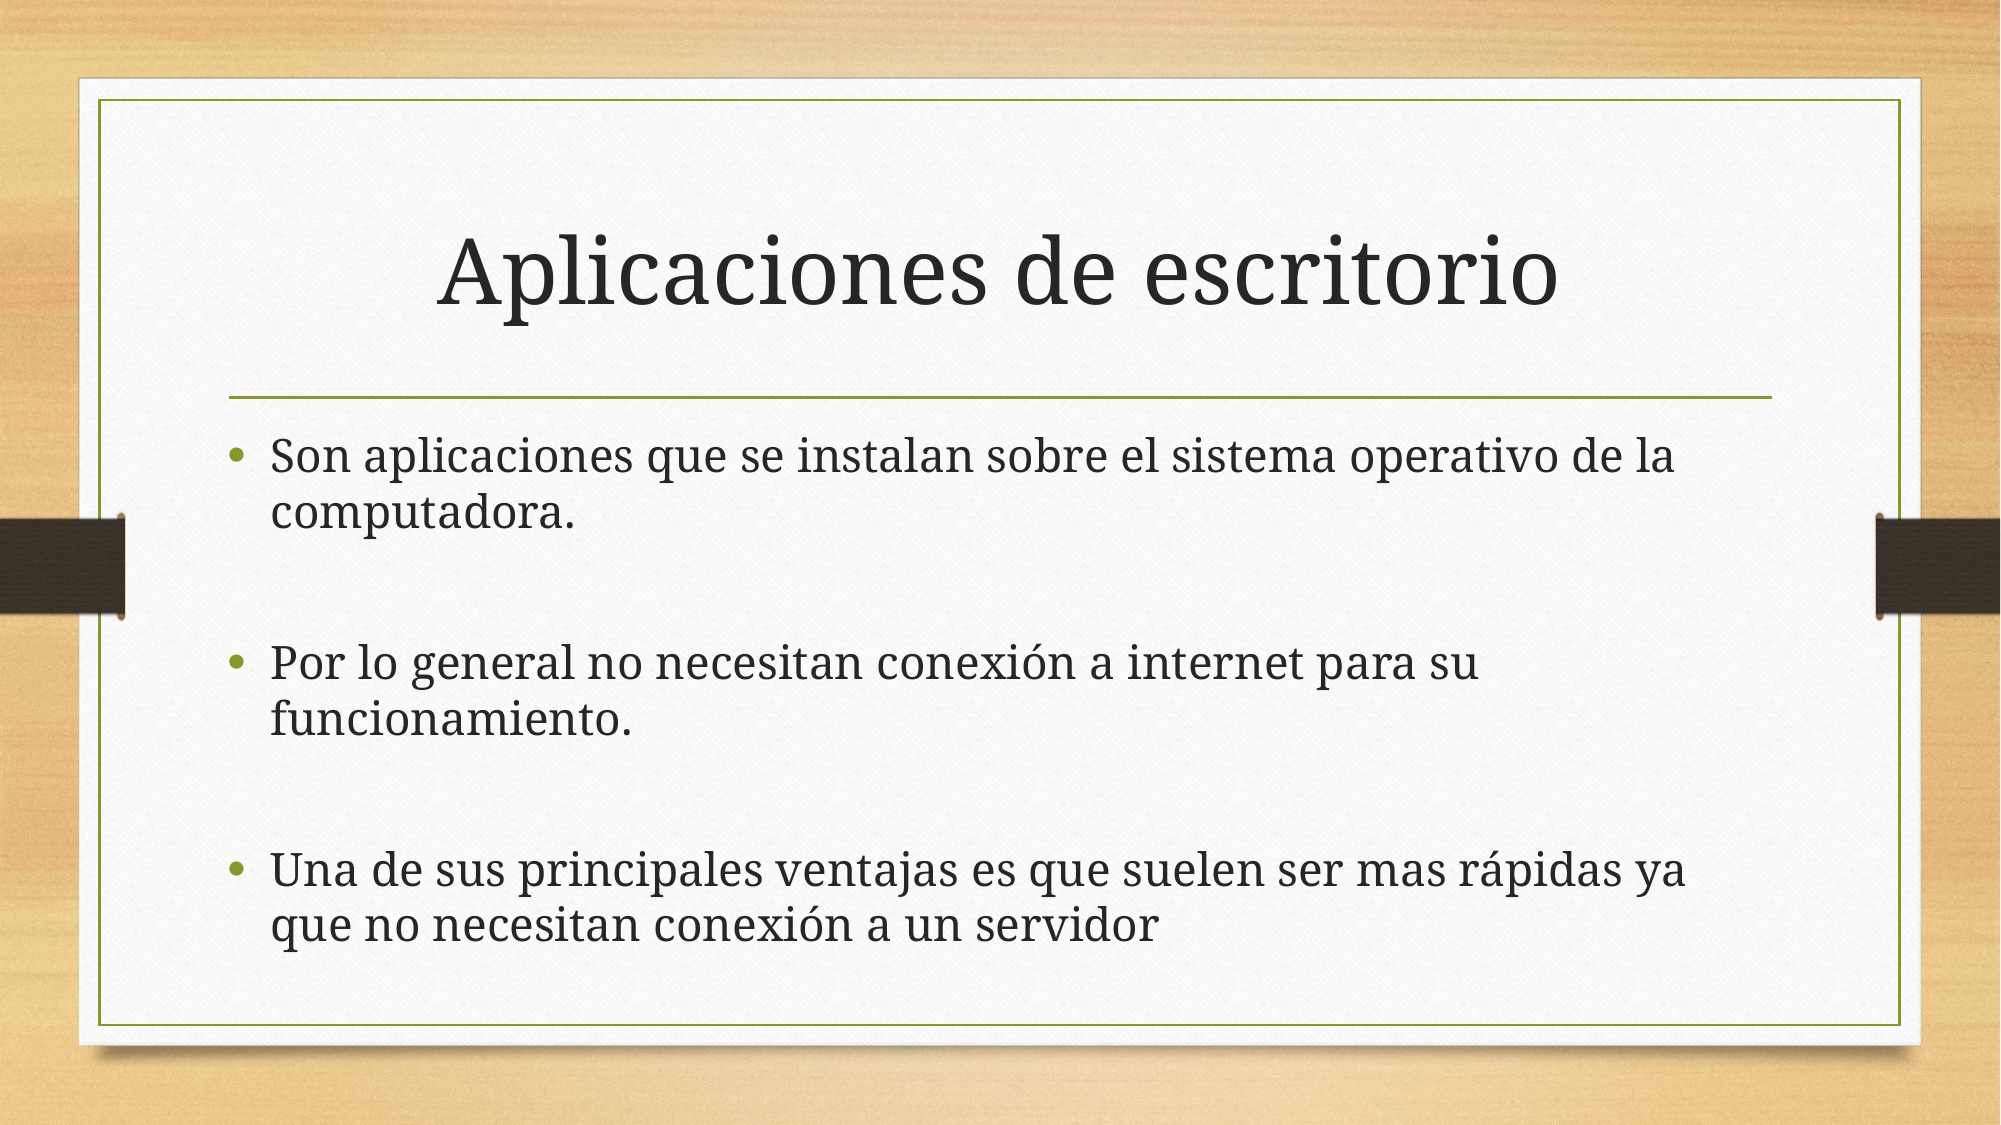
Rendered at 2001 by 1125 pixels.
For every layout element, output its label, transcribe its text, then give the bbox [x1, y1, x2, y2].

picture [0, 0, 2001, 1125]
list Son aplicaciones que se instalan sobre el sistema operativo de la computadora. Por lo general no necesitan conexión a internet para su funcionamiento. Una de sus principales ventajas es que suelen ser mas rápidas ya que no necesitan conexión a un servidor [212, 419, 1788, 964]
title Aplicaciones de escritorio [212, 161, 1788, 375]
